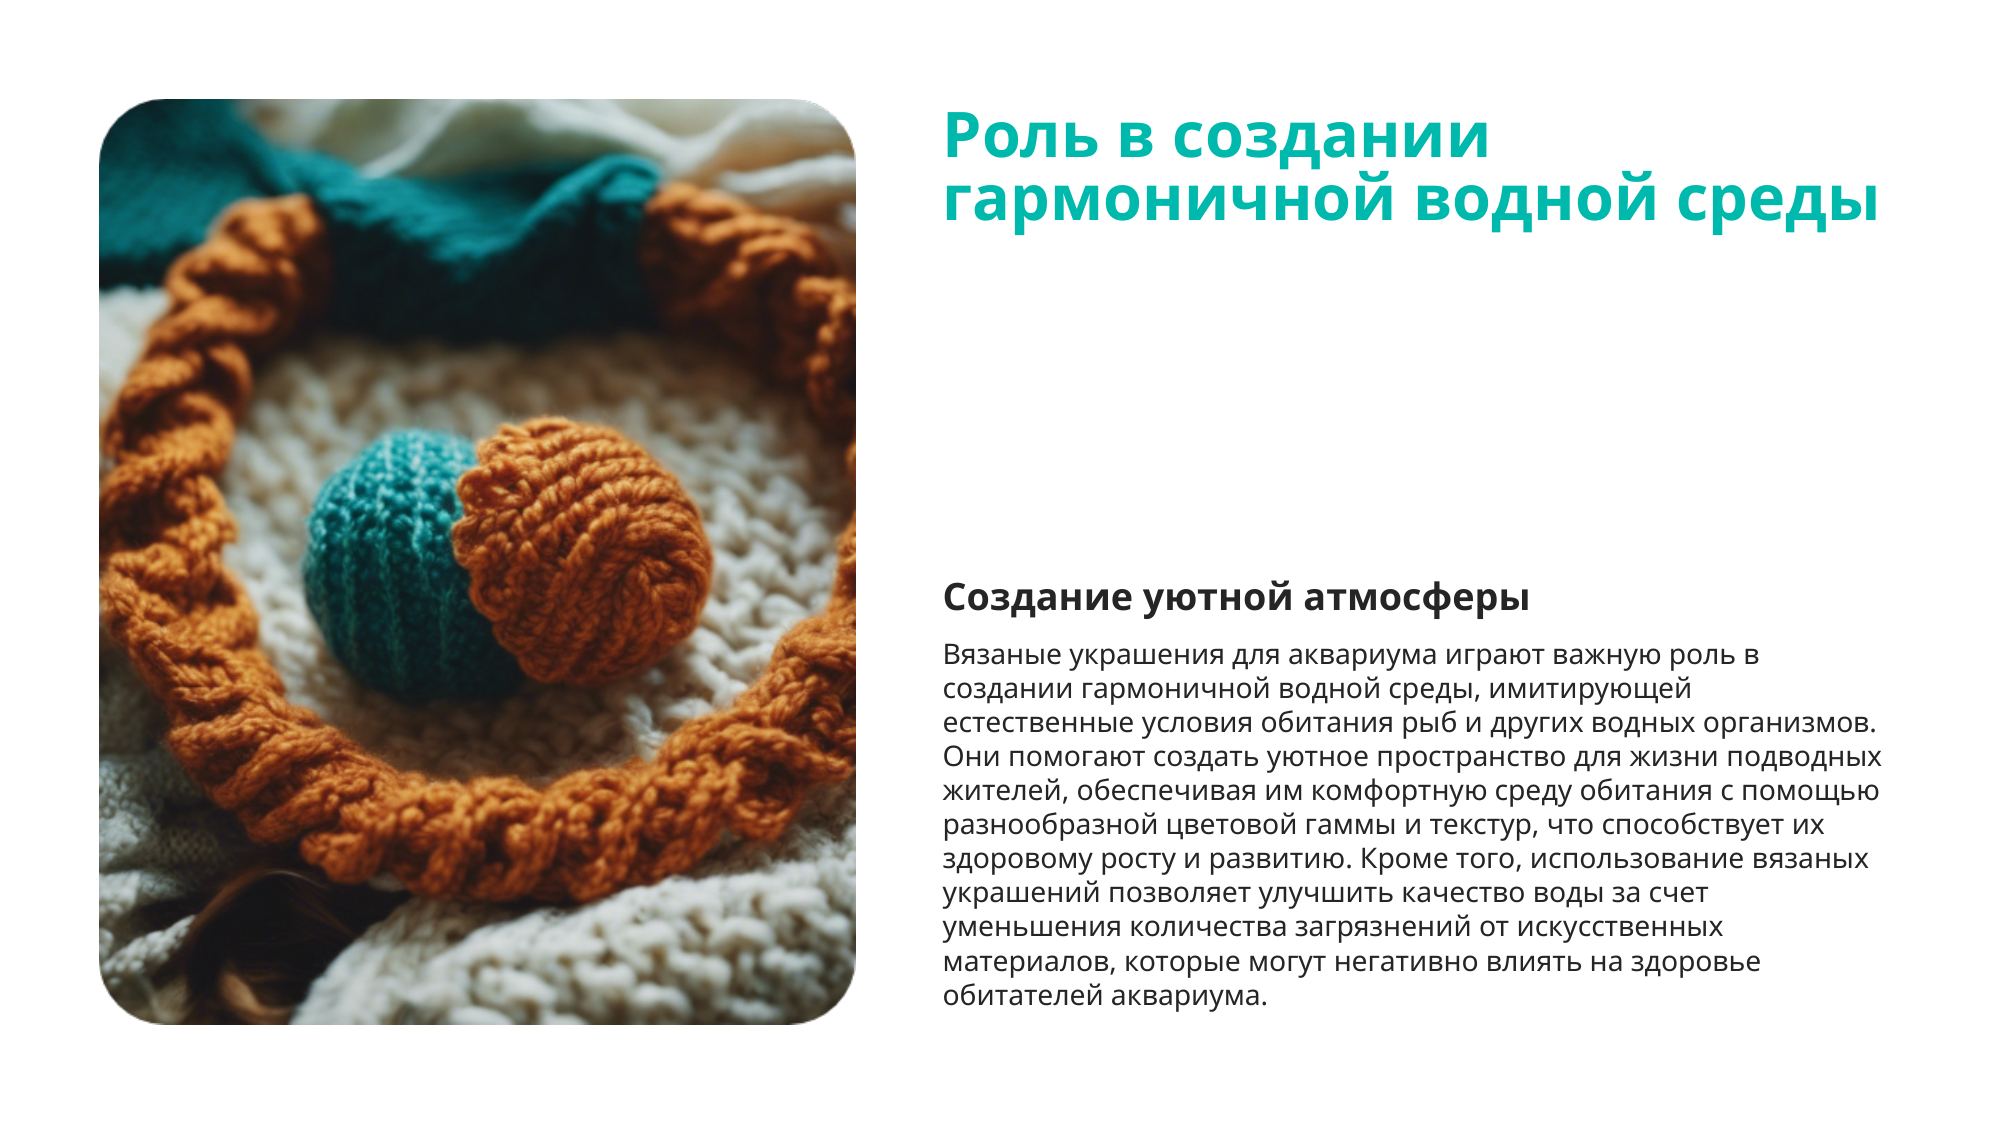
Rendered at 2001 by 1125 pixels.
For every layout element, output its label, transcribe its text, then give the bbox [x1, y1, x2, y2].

text_box Вязаные украшения для аквариума играют важную роль в создании гармоничной водной среды, имитирующей естественные условия обитания рыб и других водных организмов. Они помогают создать уютное пространство для жизни подводных жителей, обеспечивая им комфортную среду обитания с помощью разнообразной цветовой гаммы и текстур, что способствует их здоровому росту и развитию. Кроме того, использование вязаных украшений позволяет улучшить качество воды за счет уменьшения количества загрязнений от искусственных материалов, которые могут негативно влиять на здоровье обитателей аквариума. [927, 629, 1900, 1025]
picture [99, 99, 856, 1025]
text_box Роль в создании гармоничной водной среды [927, 99, 1900, 300]
text_box Создание уютной атмосферы [927, 573, 1900, 614]
